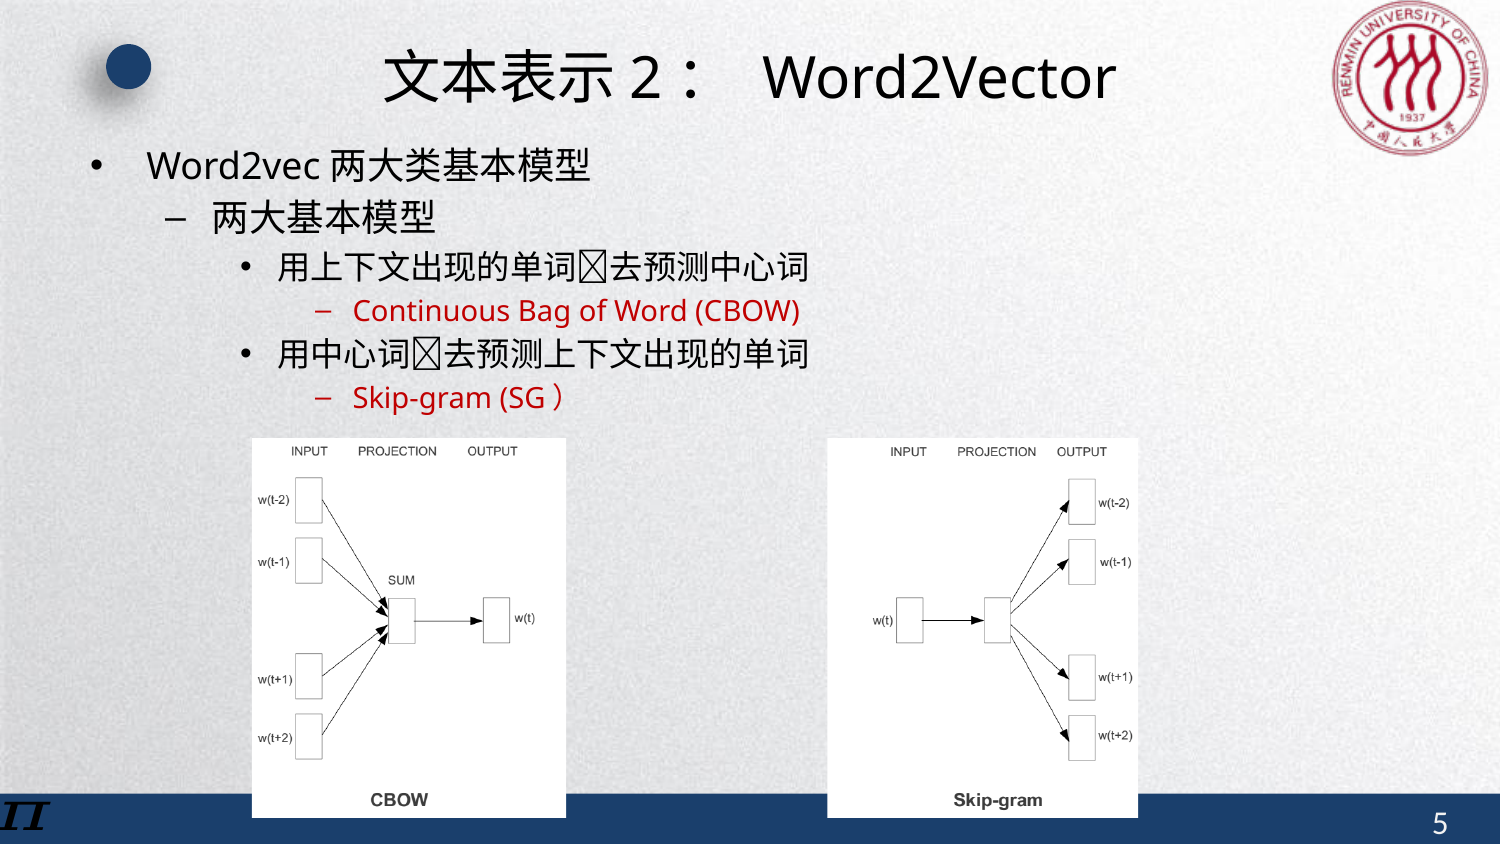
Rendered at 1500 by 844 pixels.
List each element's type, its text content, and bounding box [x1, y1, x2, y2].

title 文本表示2： Word2Vector [75, 33, 1425, 116]
picture [0, 0, 1500, 818]
list Word2vec两大类基本模型 两大基本模型 用上下文出现的单词去预测中心词 Continuous Bag of Word (CBOW) 用中心词去预测上下文出现的单词 Skip-gram (SG） [75, 134, 1425, 781]
